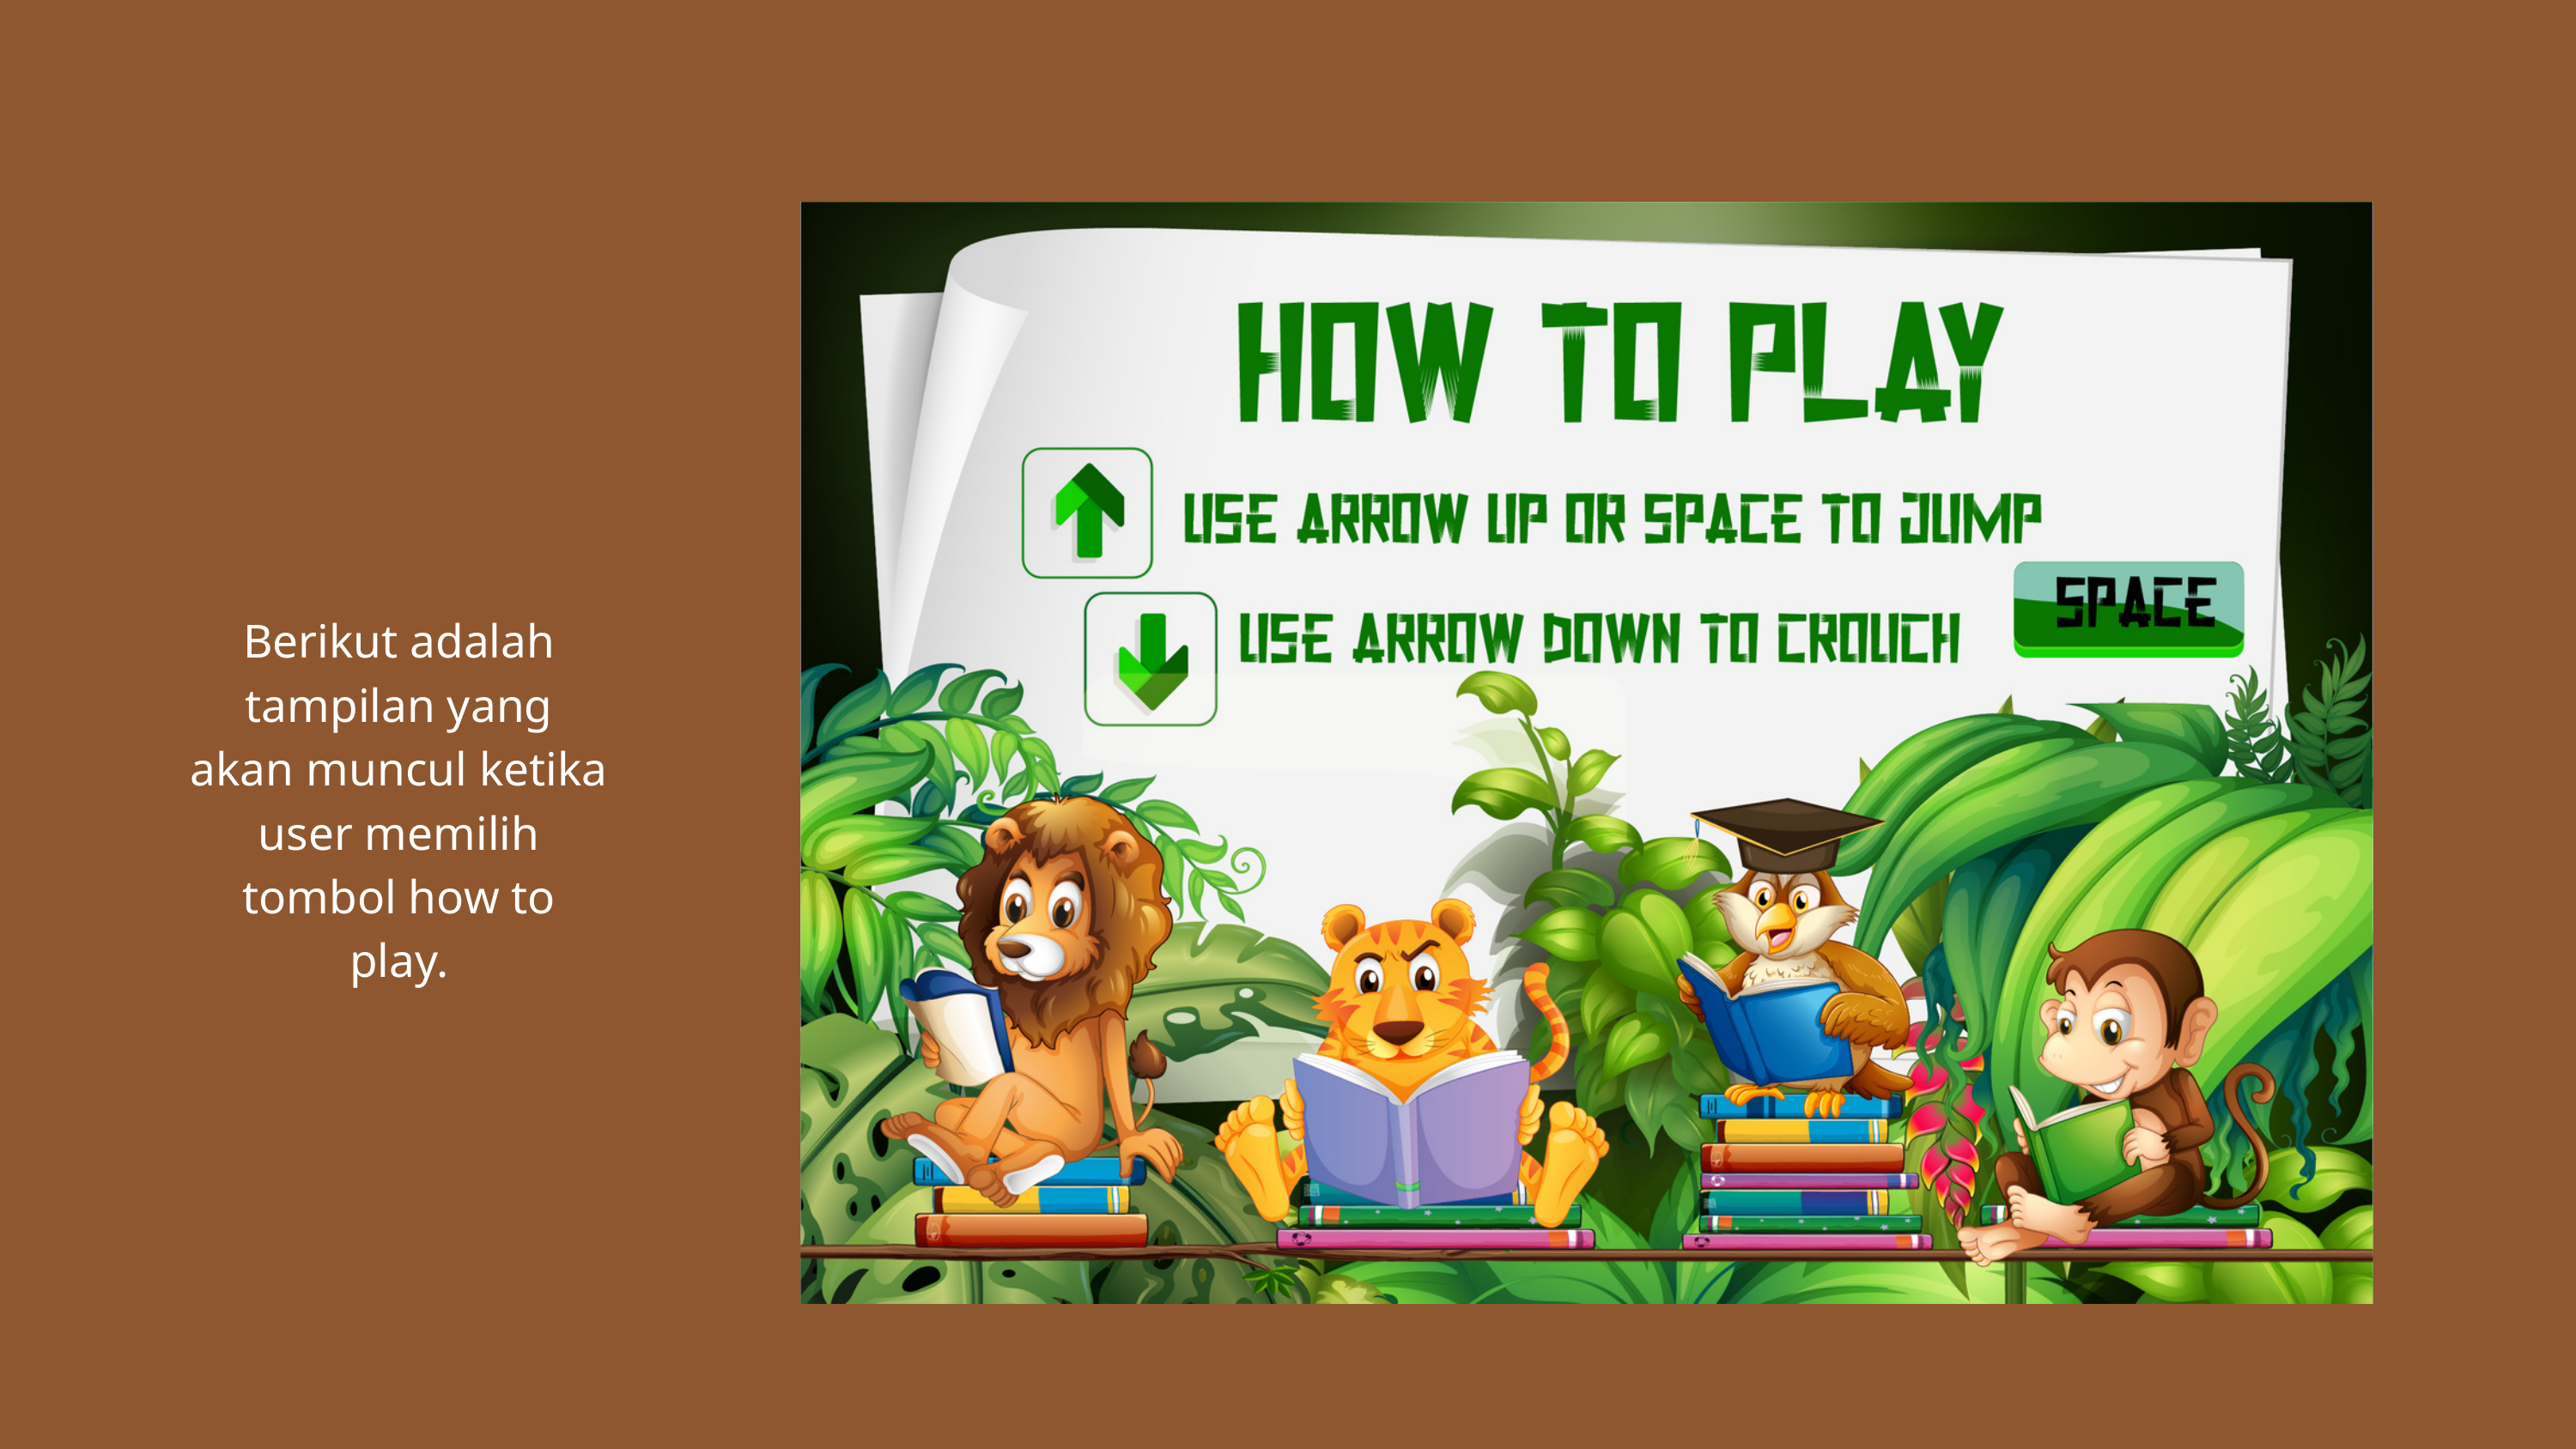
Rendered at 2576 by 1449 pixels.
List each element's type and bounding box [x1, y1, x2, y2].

picture [799, 202, 2373, 1304]
text_box [181, 587, 696, 861]
